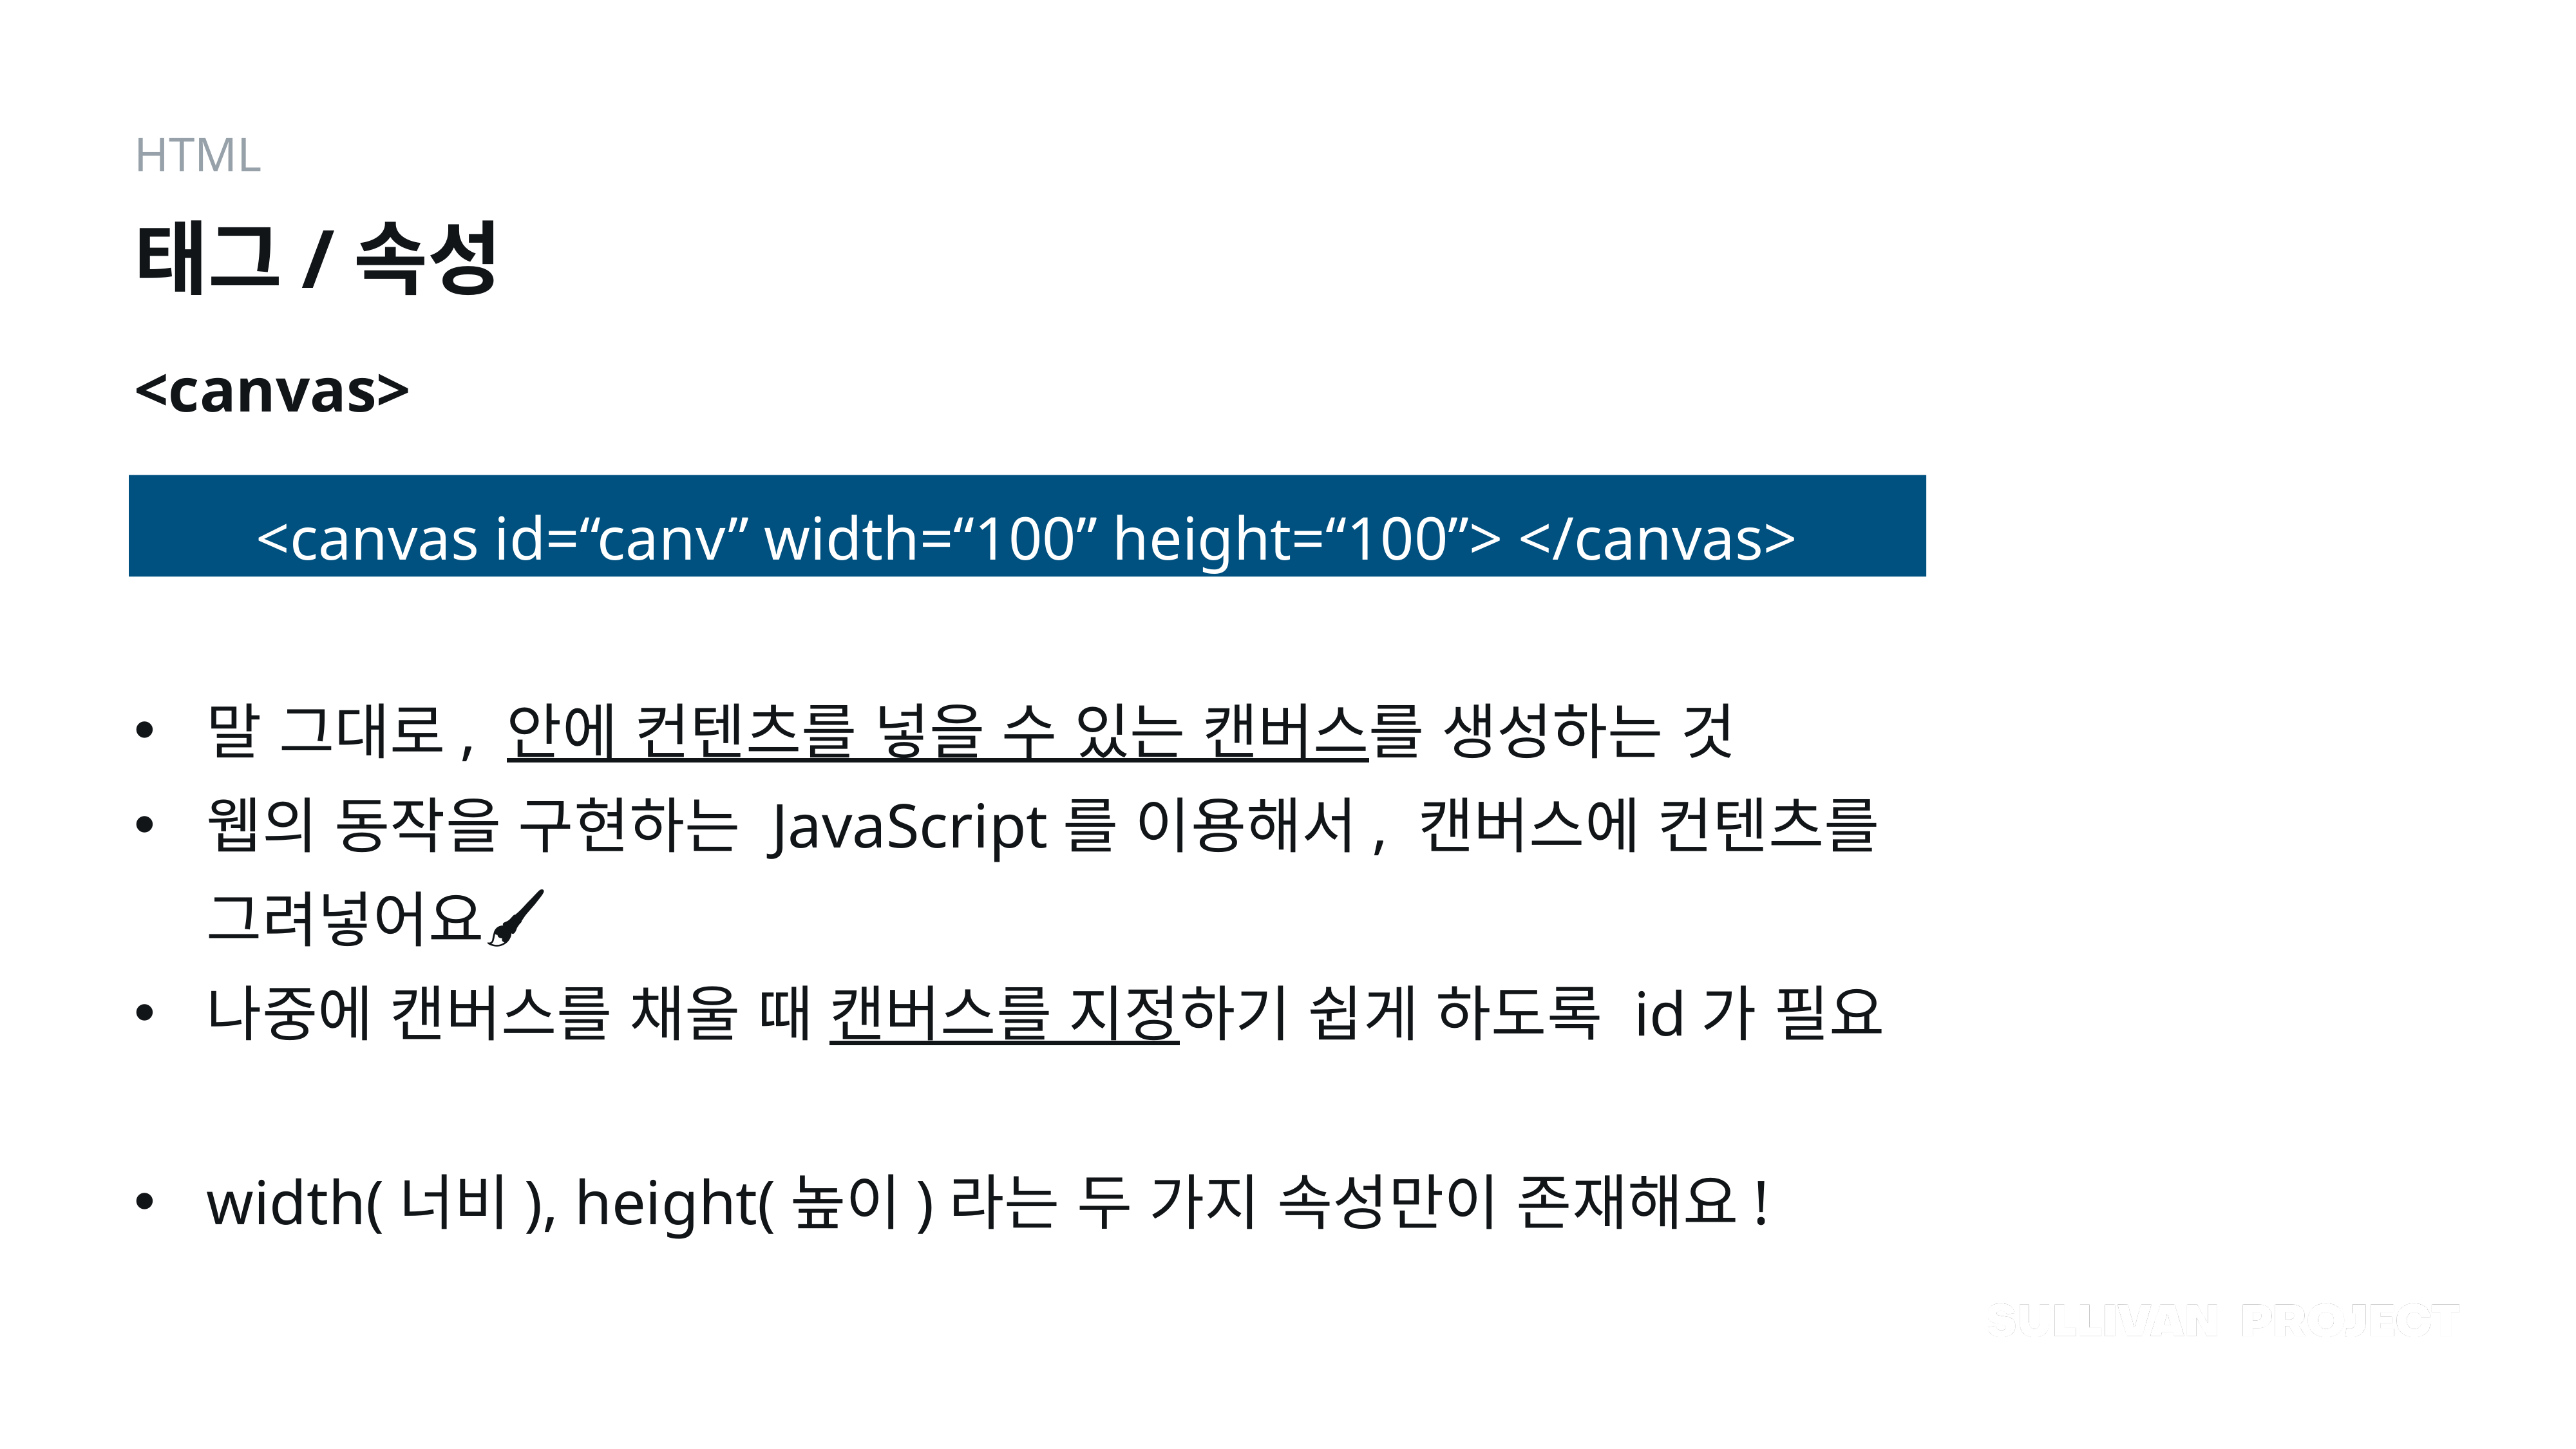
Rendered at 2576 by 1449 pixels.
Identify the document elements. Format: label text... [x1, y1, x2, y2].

text_box <canvas id=“canv” width=“100” height=“100”> </canvas> [129, 475, 1927, 577]
text_box HTML [128, 119, 694, 187]
text_box <canvas> [129, 325, 1986, 430]
text_box 태그/속성 [129, 202, 1242, 310]
picture [1987, 1297, 2465, 1338]
text_box 말 그대로, 안에 컨텐츠를 넣을 수 있는 캔버스를 생성하는 것 웹의 동작을 구현하는 JavaScript를 이용해서, 캔버스에 컨텐츠를 그려넣어요🎨🖌 나중에 캔버스를 채울 때 캔버스를 지정하기 쉽게 하도록 id가 필요 width(너비), height(높이)라는 두 가지 속성만이 존재해요! [129, 666, 1969, 1242]
